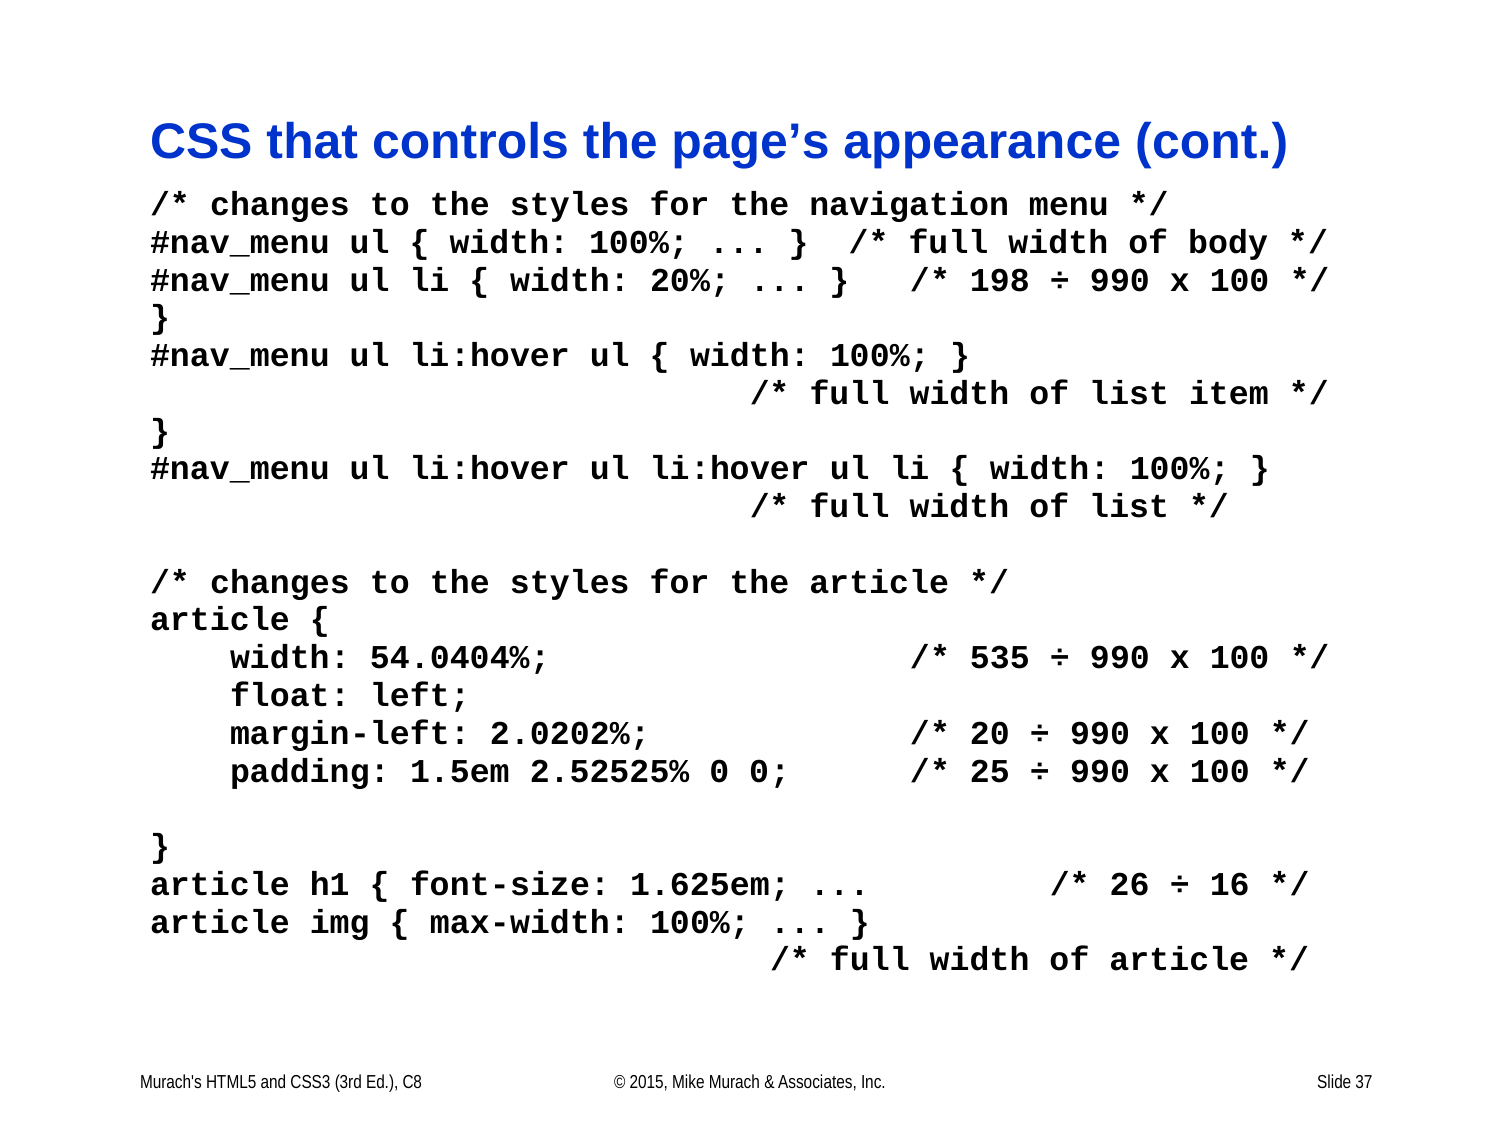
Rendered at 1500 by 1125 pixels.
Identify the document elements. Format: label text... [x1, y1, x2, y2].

footer © 2015, Mike Murach & Associates, Inc. [474, 1025, 1025, 1100]
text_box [149, 112, 1348, 183]
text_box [149, 187, 1348, 1001]
slide_number Murach's HTML5 and CSS3 (3rd Ed.), C8 [125, 1025, 450, 1100]
slide_number Slide 37 [1074, 1025, 1388, 1100]
